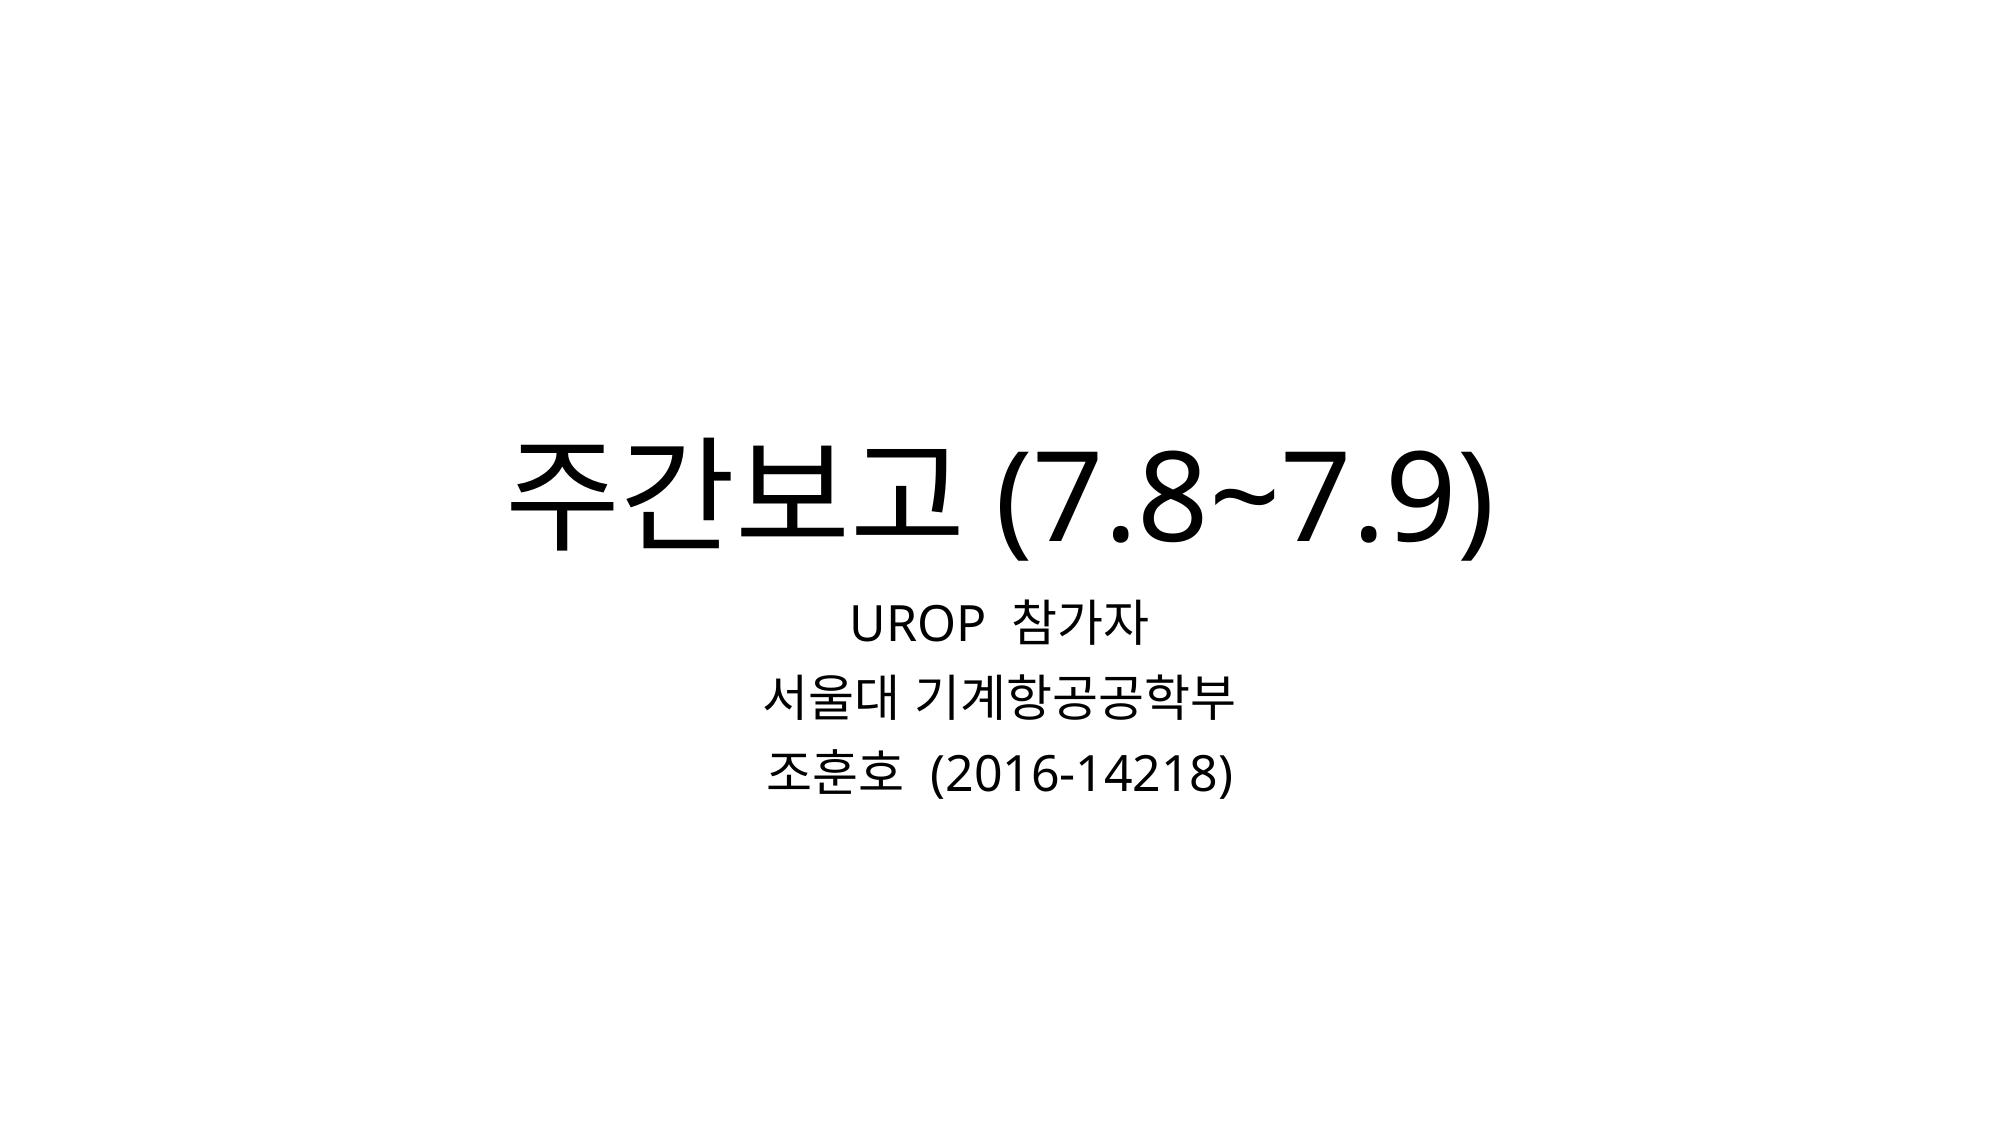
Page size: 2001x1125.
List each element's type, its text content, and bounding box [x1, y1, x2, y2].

title 주간보고(7.8~7.9) [249, 184, 1750, 576]
subtitle UROP 참가자 서울대 기계항공공학부 조훈호 (2016-14218) [249, 590, 1750, 863]
